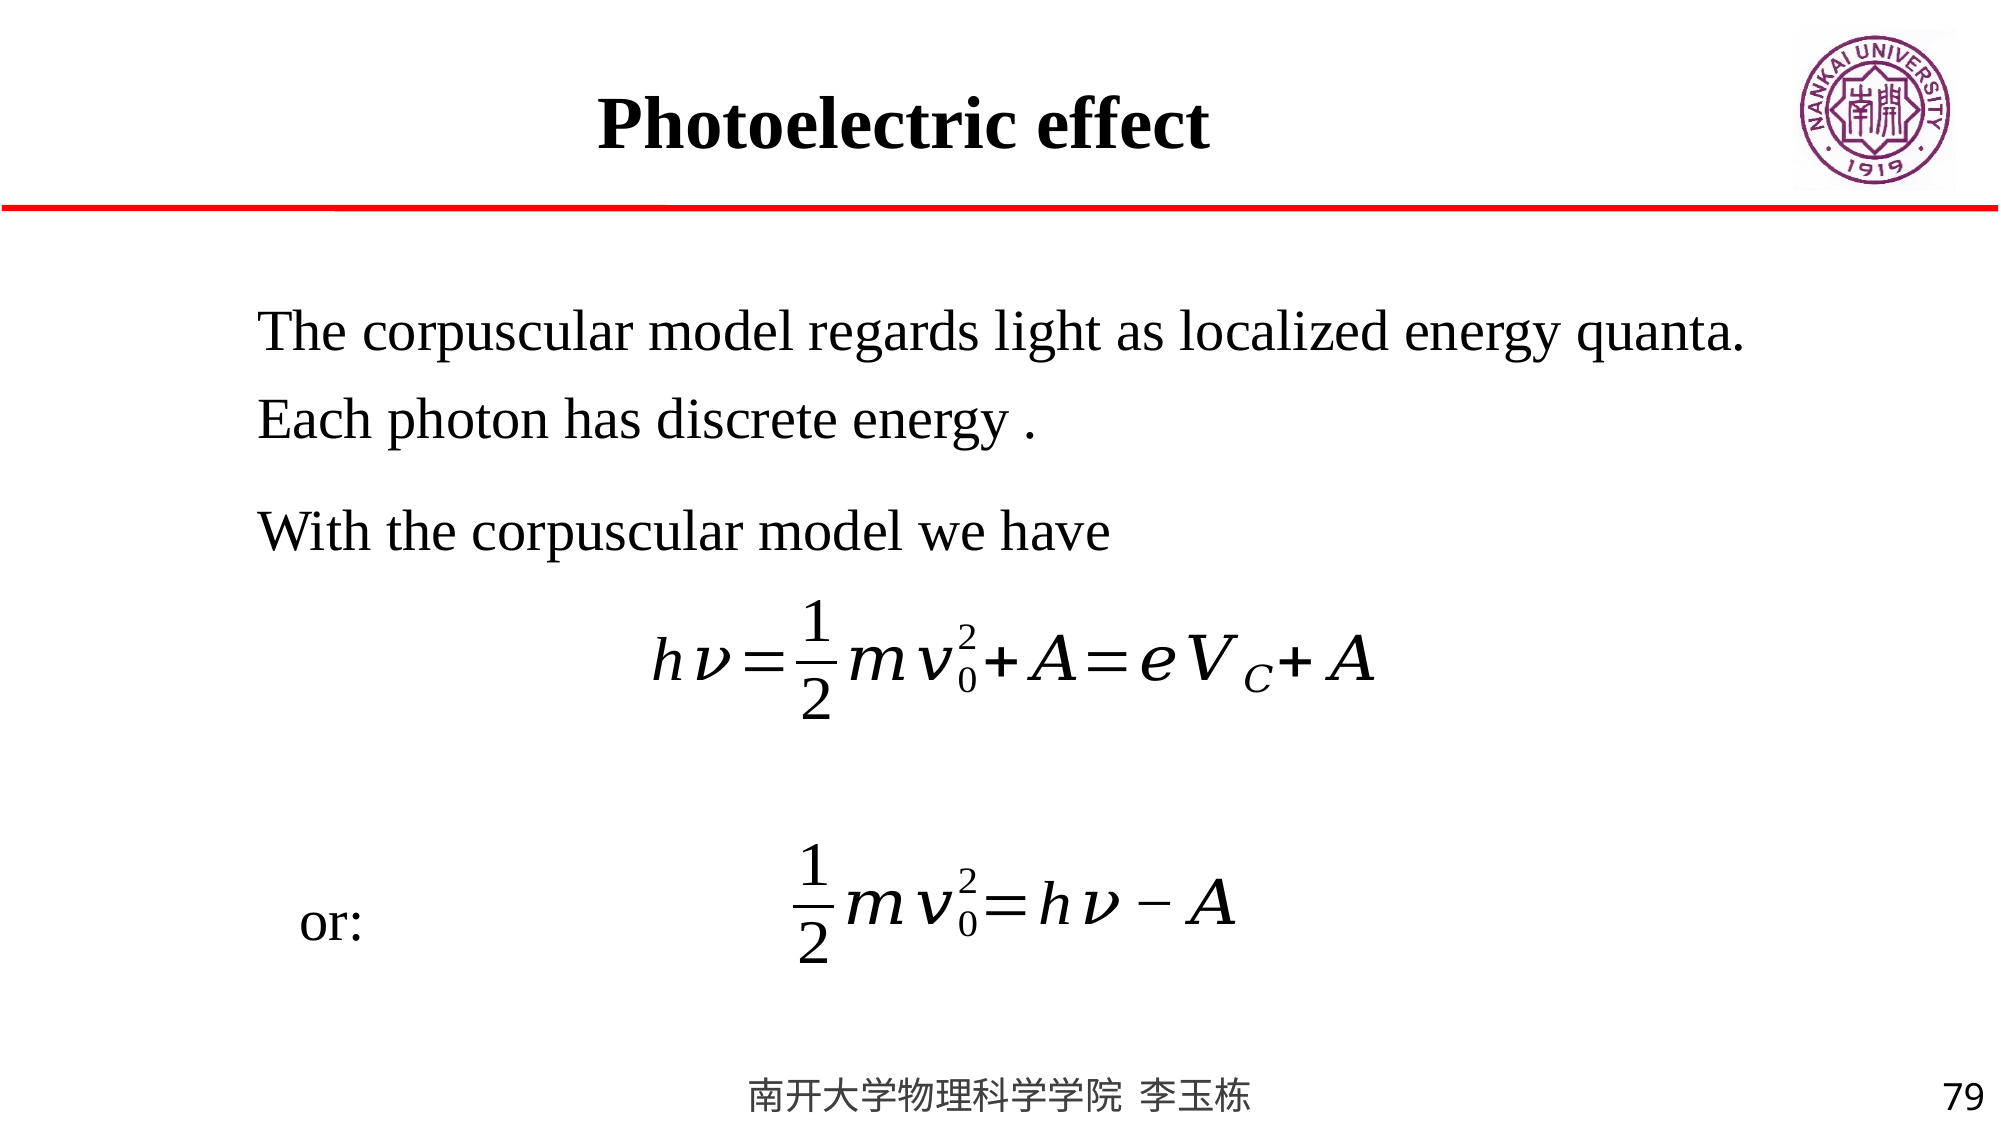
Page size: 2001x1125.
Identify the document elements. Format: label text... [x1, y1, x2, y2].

slide_number 79 [1550, 1065, 2000, 1125]
text_box or: [284, 857, 380, 960]
picture [1793, 29, 1956, 191]
text_box Photoelectric effect [379, 66, 1430, 172]
